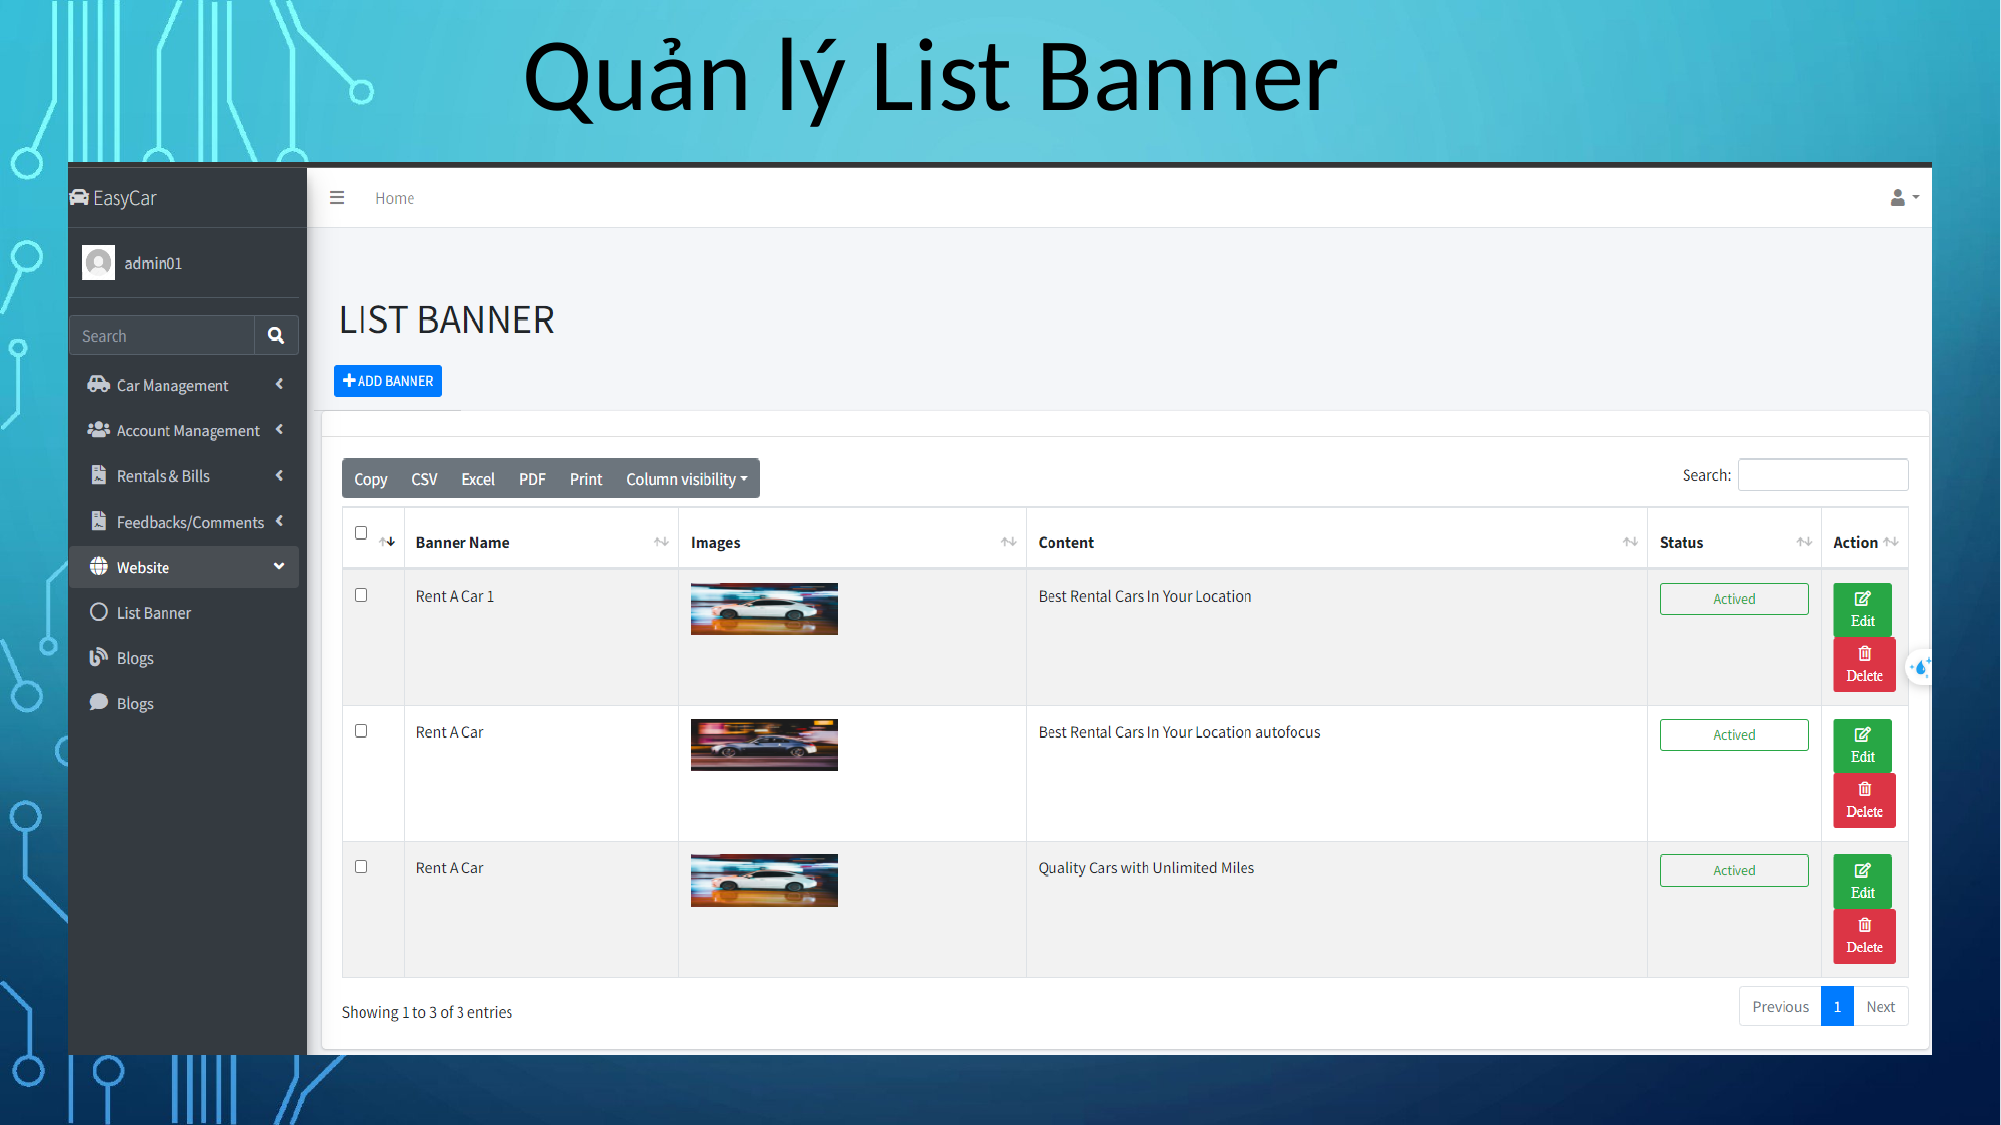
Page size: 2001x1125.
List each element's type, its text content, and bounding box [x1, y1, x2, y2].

picture [0, 0, 2001, 1125]
subtitle Quản lý List Banner [0, 0, 1864, 174]
